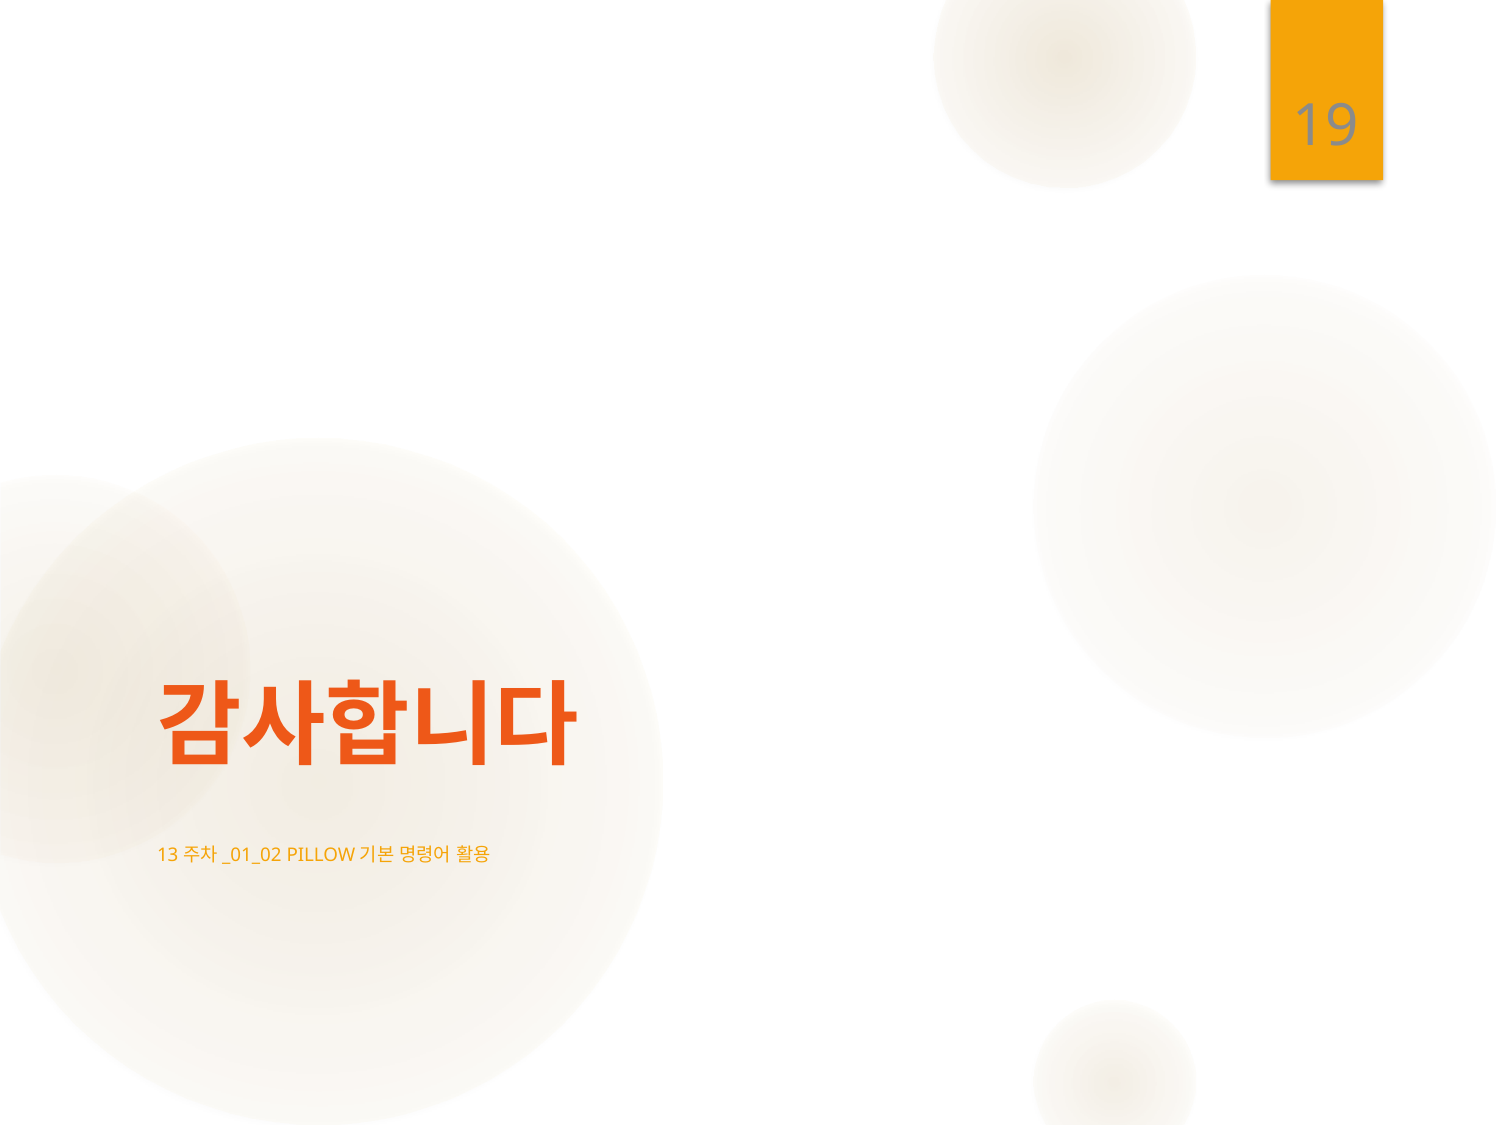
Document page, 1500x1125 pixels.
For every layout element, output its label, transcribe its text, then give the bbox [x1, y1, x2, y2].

slide_number 19 [1273, 48, 1378, 175]
subtitle 13주차_01_02 Pillow기본 명령어 활용 [142, 835, 1229, 977]
title 감사합니다 [142, 237, 1229, 784]
